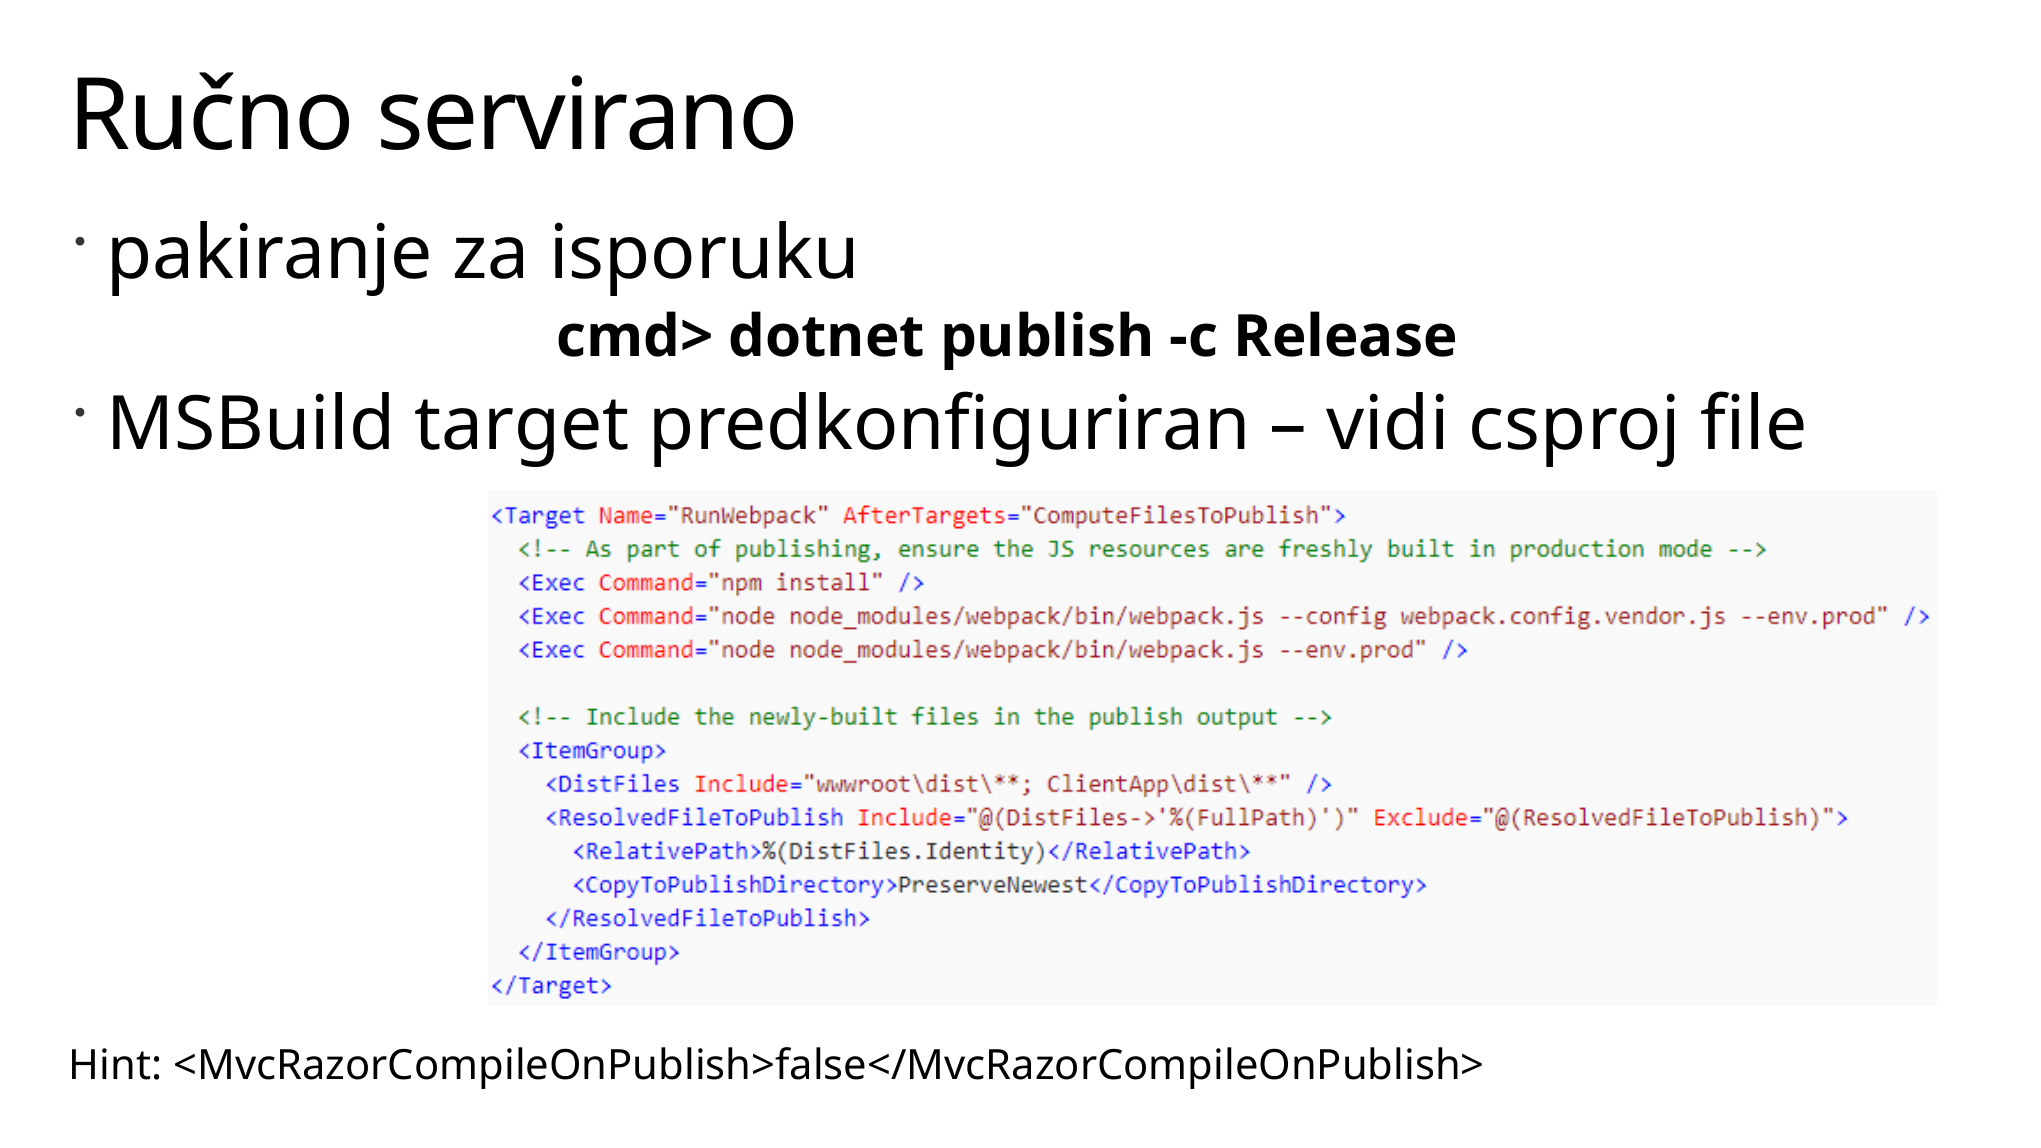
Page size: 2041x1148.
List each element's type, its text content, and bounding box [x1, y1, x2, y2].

title Ručno servirano [45, 48, 1996, 198]
list pakiranje za isporuku cmd> dotnet publish -c Release MSBuild target predkonfiguriran – vidi csproj file Hint: <MvcRazorCompileOnPublish>false</MvcRazorCompileOnPublish> [45, 198, 1996, 1148]
picture [488, 490, 1937, 1007]
